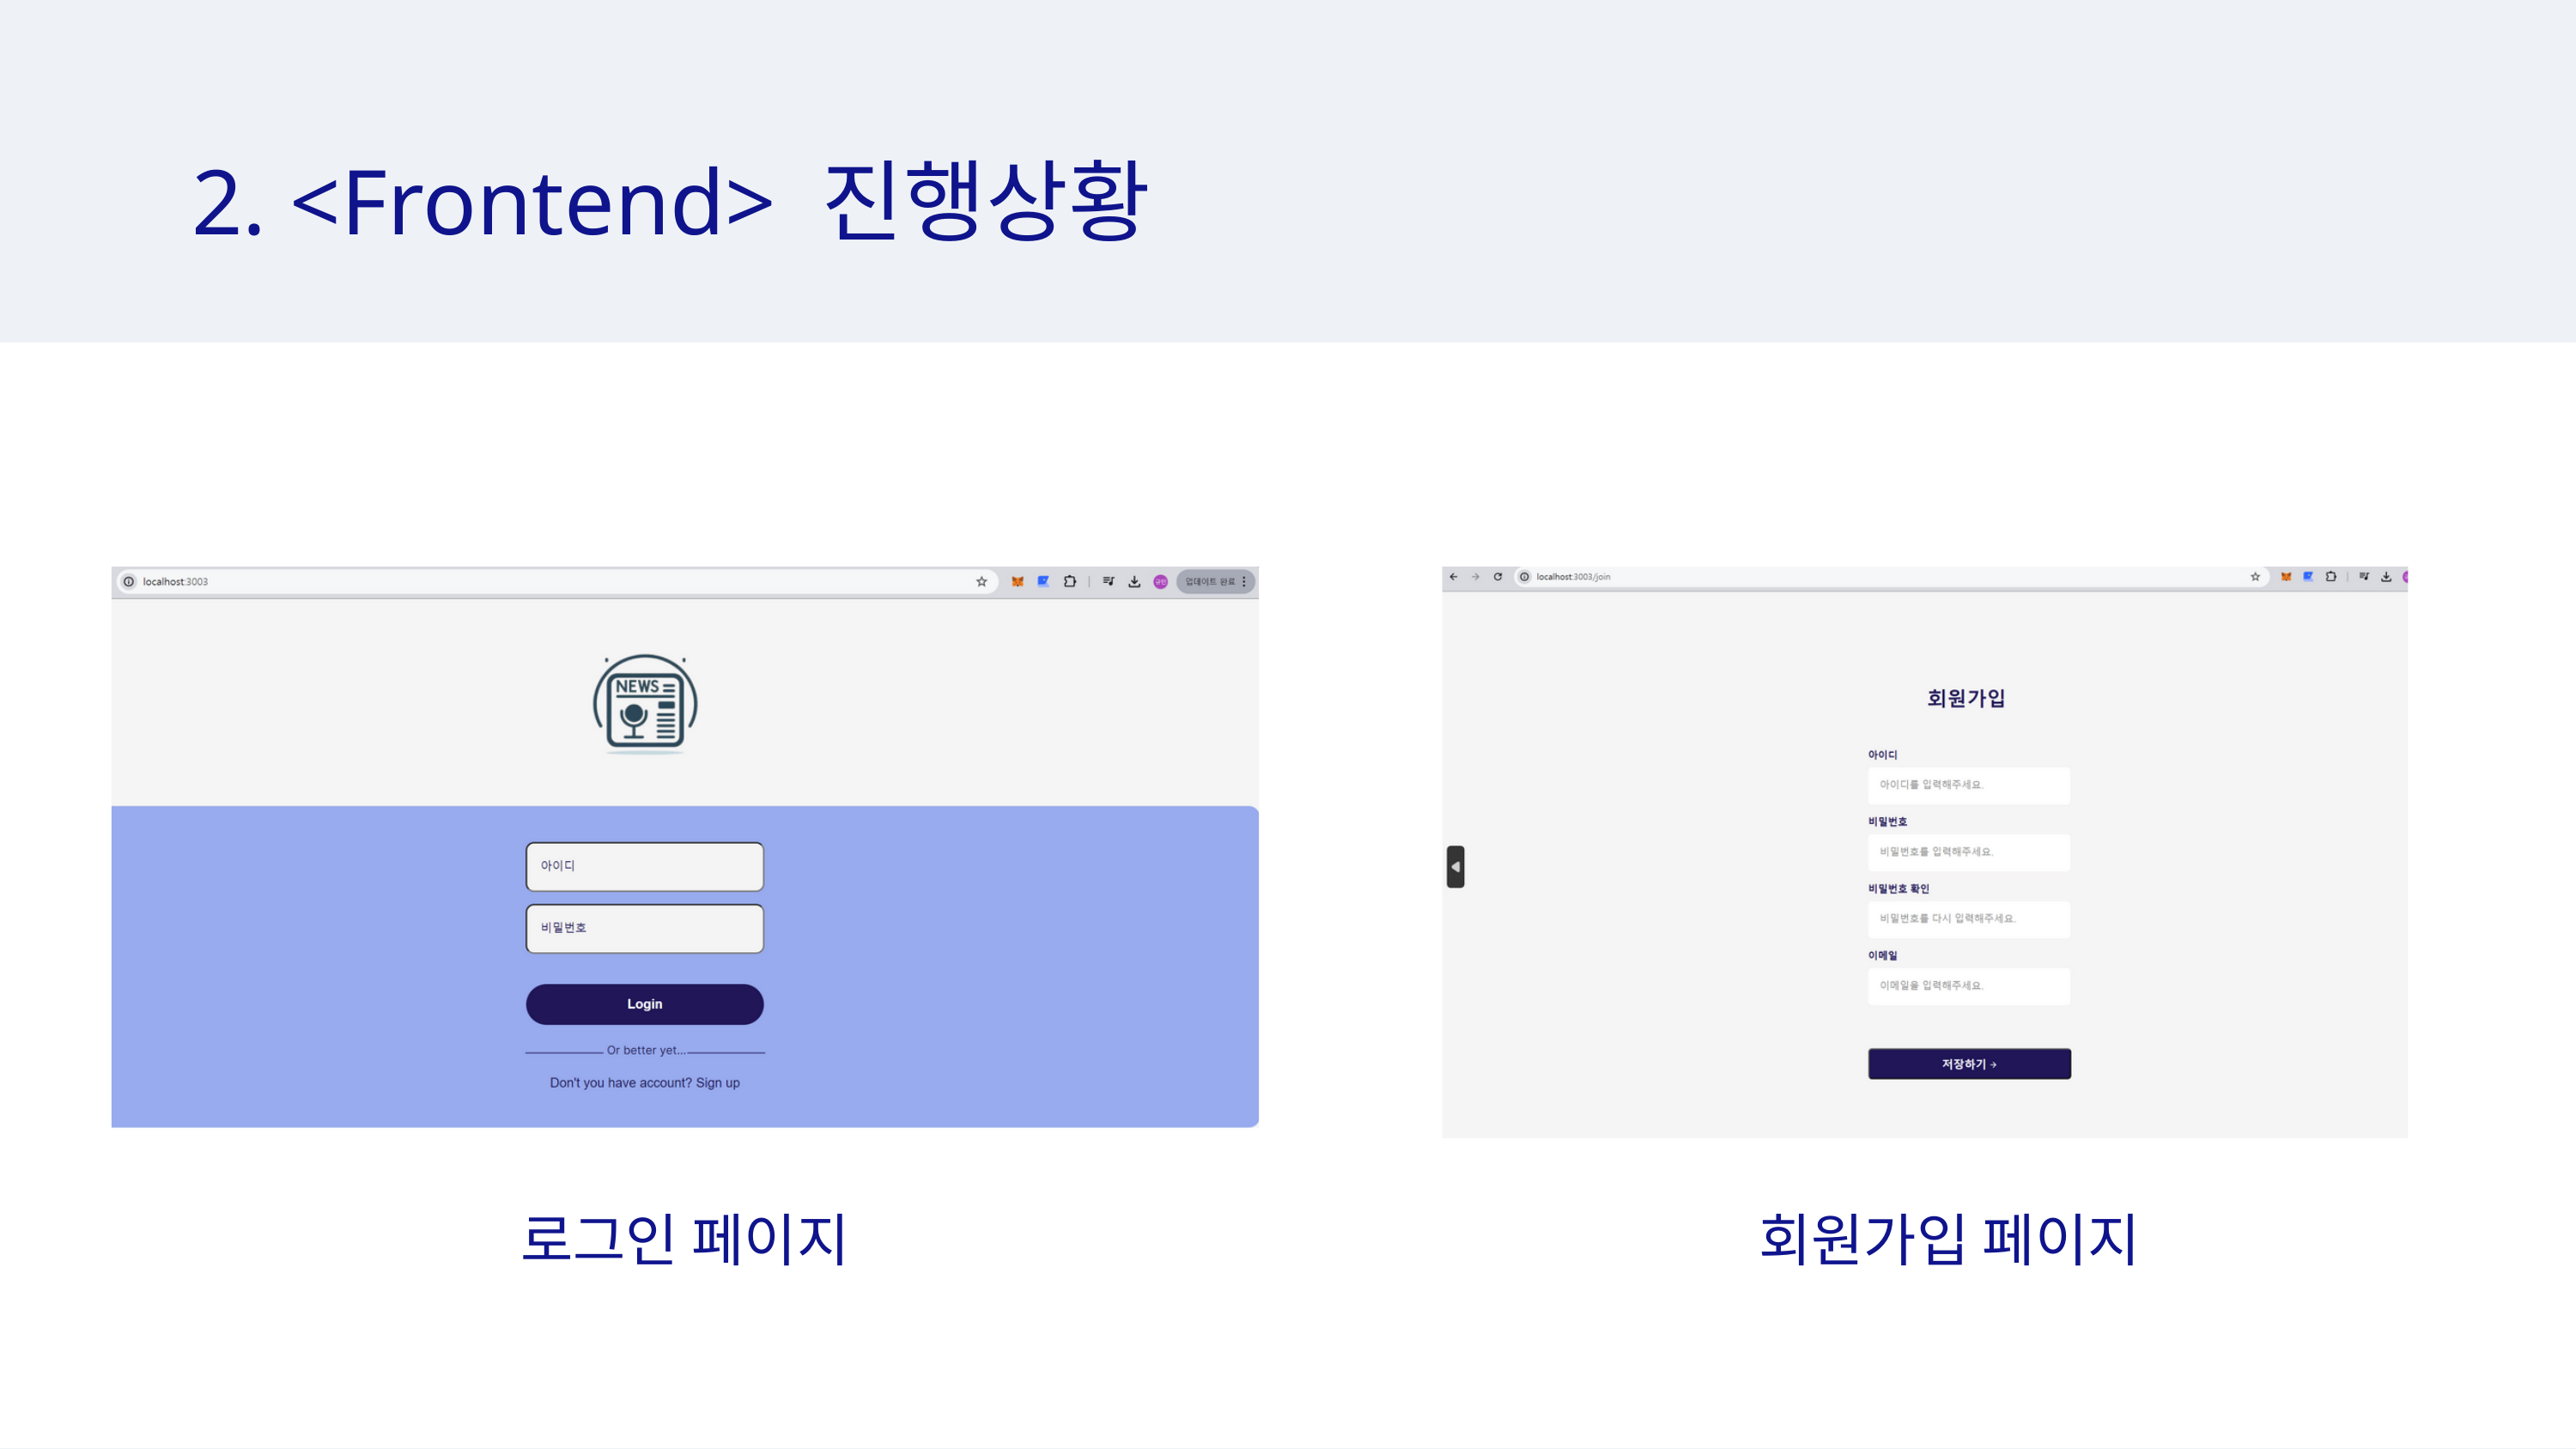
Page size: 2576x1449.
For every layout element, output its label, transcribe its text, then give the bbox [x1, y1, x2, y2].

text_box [0, 343, 2576, 1449]
text_box 2. <Frontend> 진행상황 [191, 139, 2093, 253]
